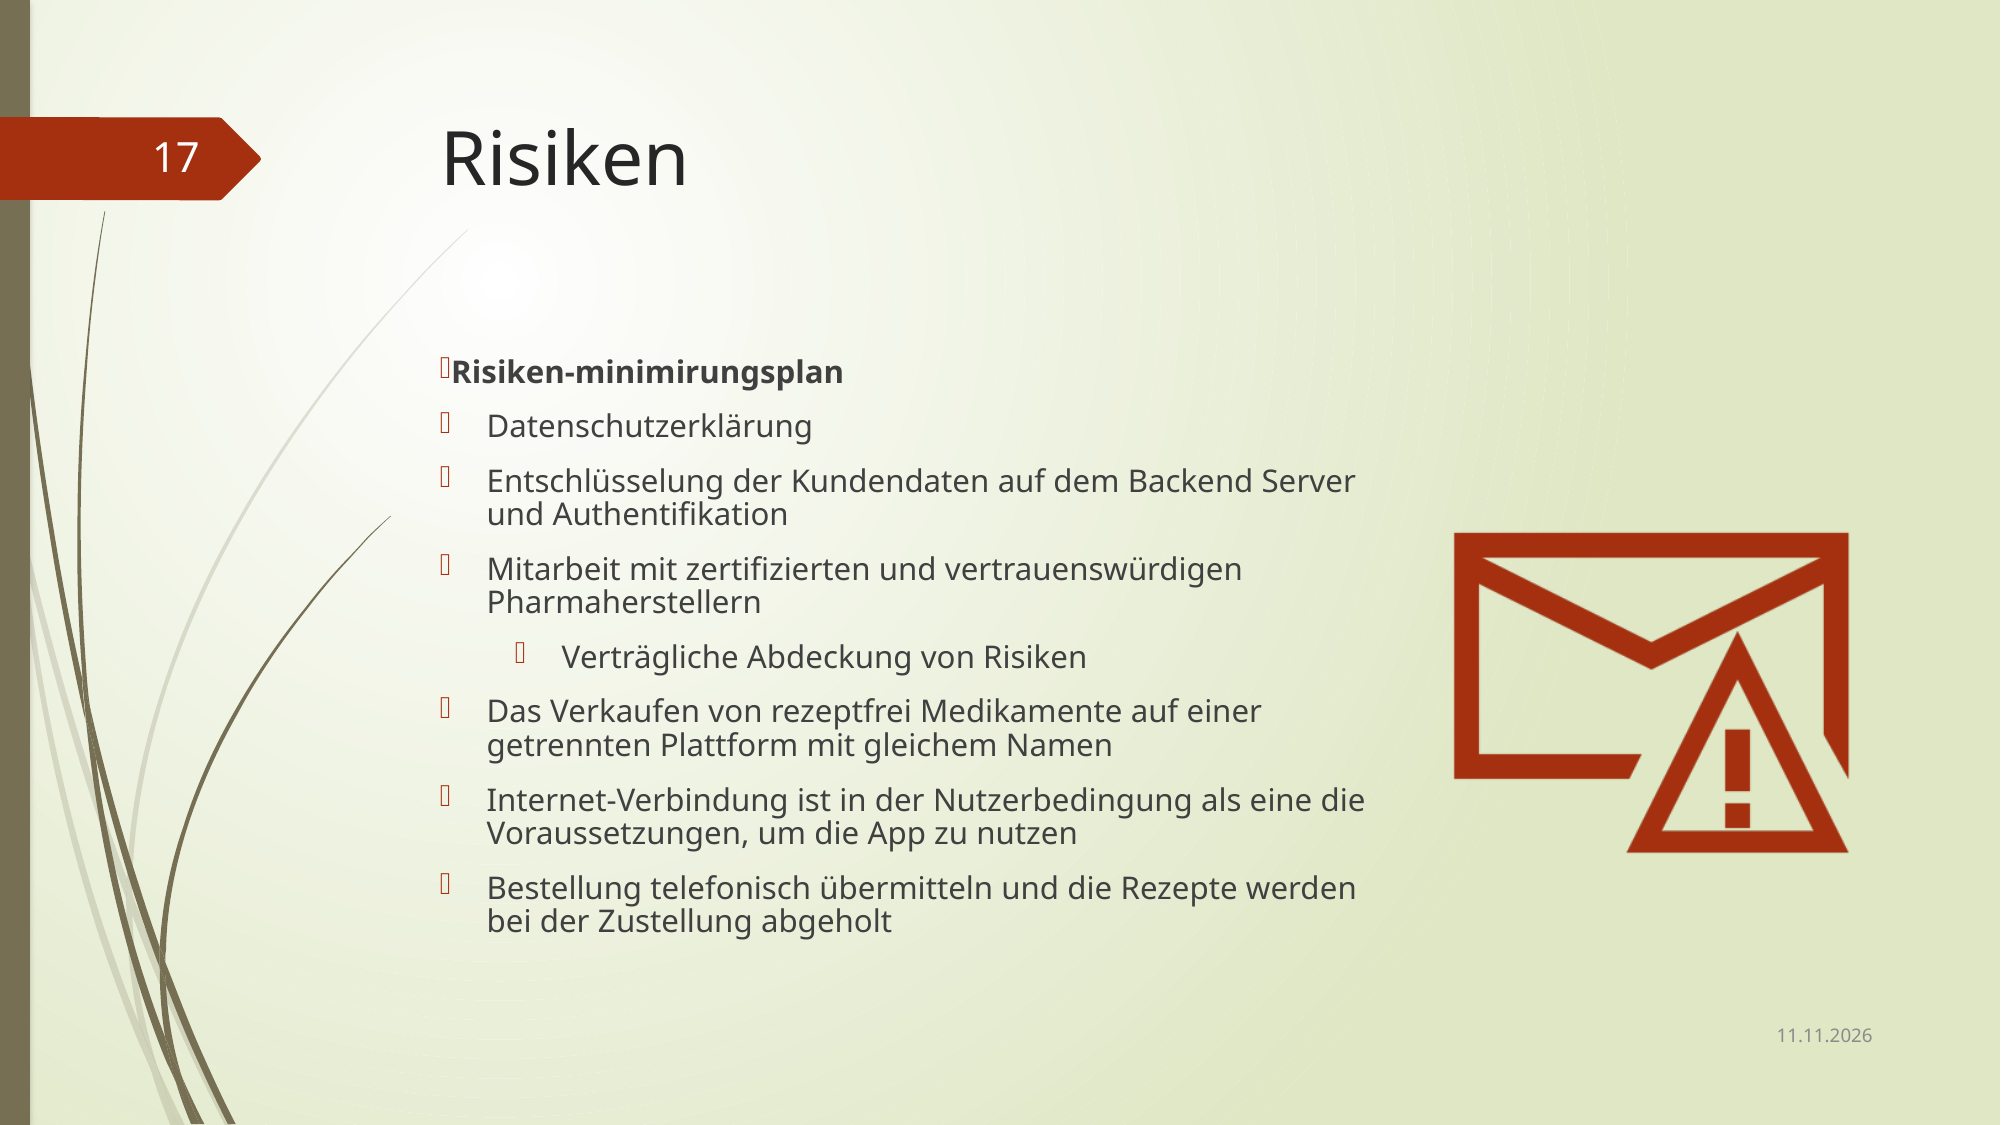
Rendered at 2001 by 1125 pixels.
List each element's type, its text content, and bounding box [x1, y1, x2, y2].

picture [1415, 419, 1888, 892]
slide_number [1699, 1005, 1888, 1067]
text_box Risiken-minimirungsplan Datenschutzerklärung Entschlüsselung der Kundendaten auf dem Backend Server und Authentifikation Mitarbeit mit zertifizierten und vertrauenswürdigen Pharmaherstellern Verträgliche Abdeckung von Risiken Das Verkaufen von rezeptfrei Medikamente auf einer getrennten Plattform mit gleichem Namen Internet-Verbindung ist in der Nutzerbedingung als eine die Voraussetzungen, um die App zu nutzen Bestellung telefonisch übermitteln und die Rezepte werden bei der Zustellung abgeholt [424, 348, 1382, 970]
title Risiken [425, 102, 1888, 313]
slide_number 17 [87, 129, 216, 190]
